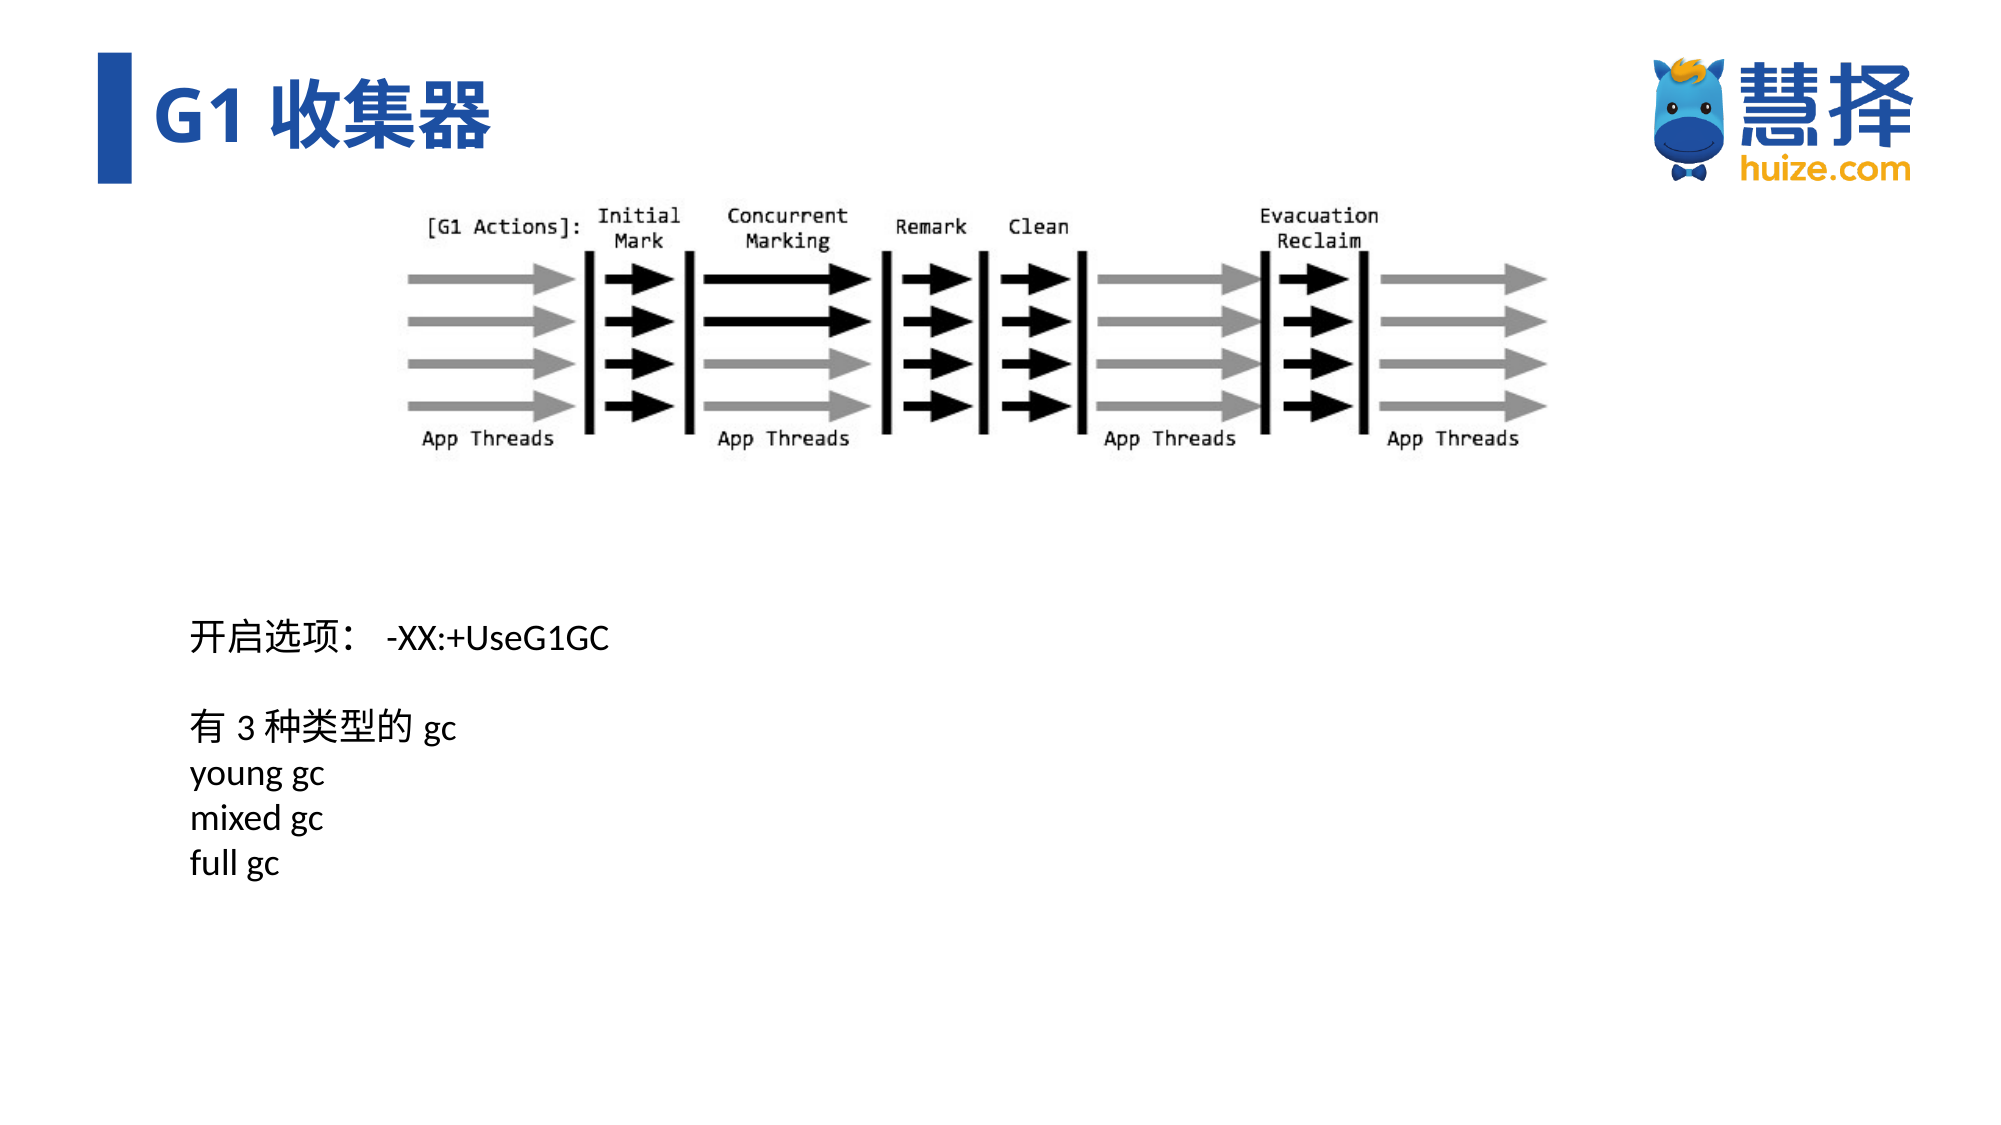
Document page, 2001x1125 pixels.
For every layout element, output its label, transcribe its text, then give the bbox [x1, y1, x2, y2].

picture [1637, 0, 1929, 264]
text_box 开启选项：-XX:+UseG1GC 有3种类型的gc young gc mixed gc full gc [175, 605, 1733, 891]
title G1收集器 [137, 37, 1863, 199]
picture [397, 198, 1603, 463]
